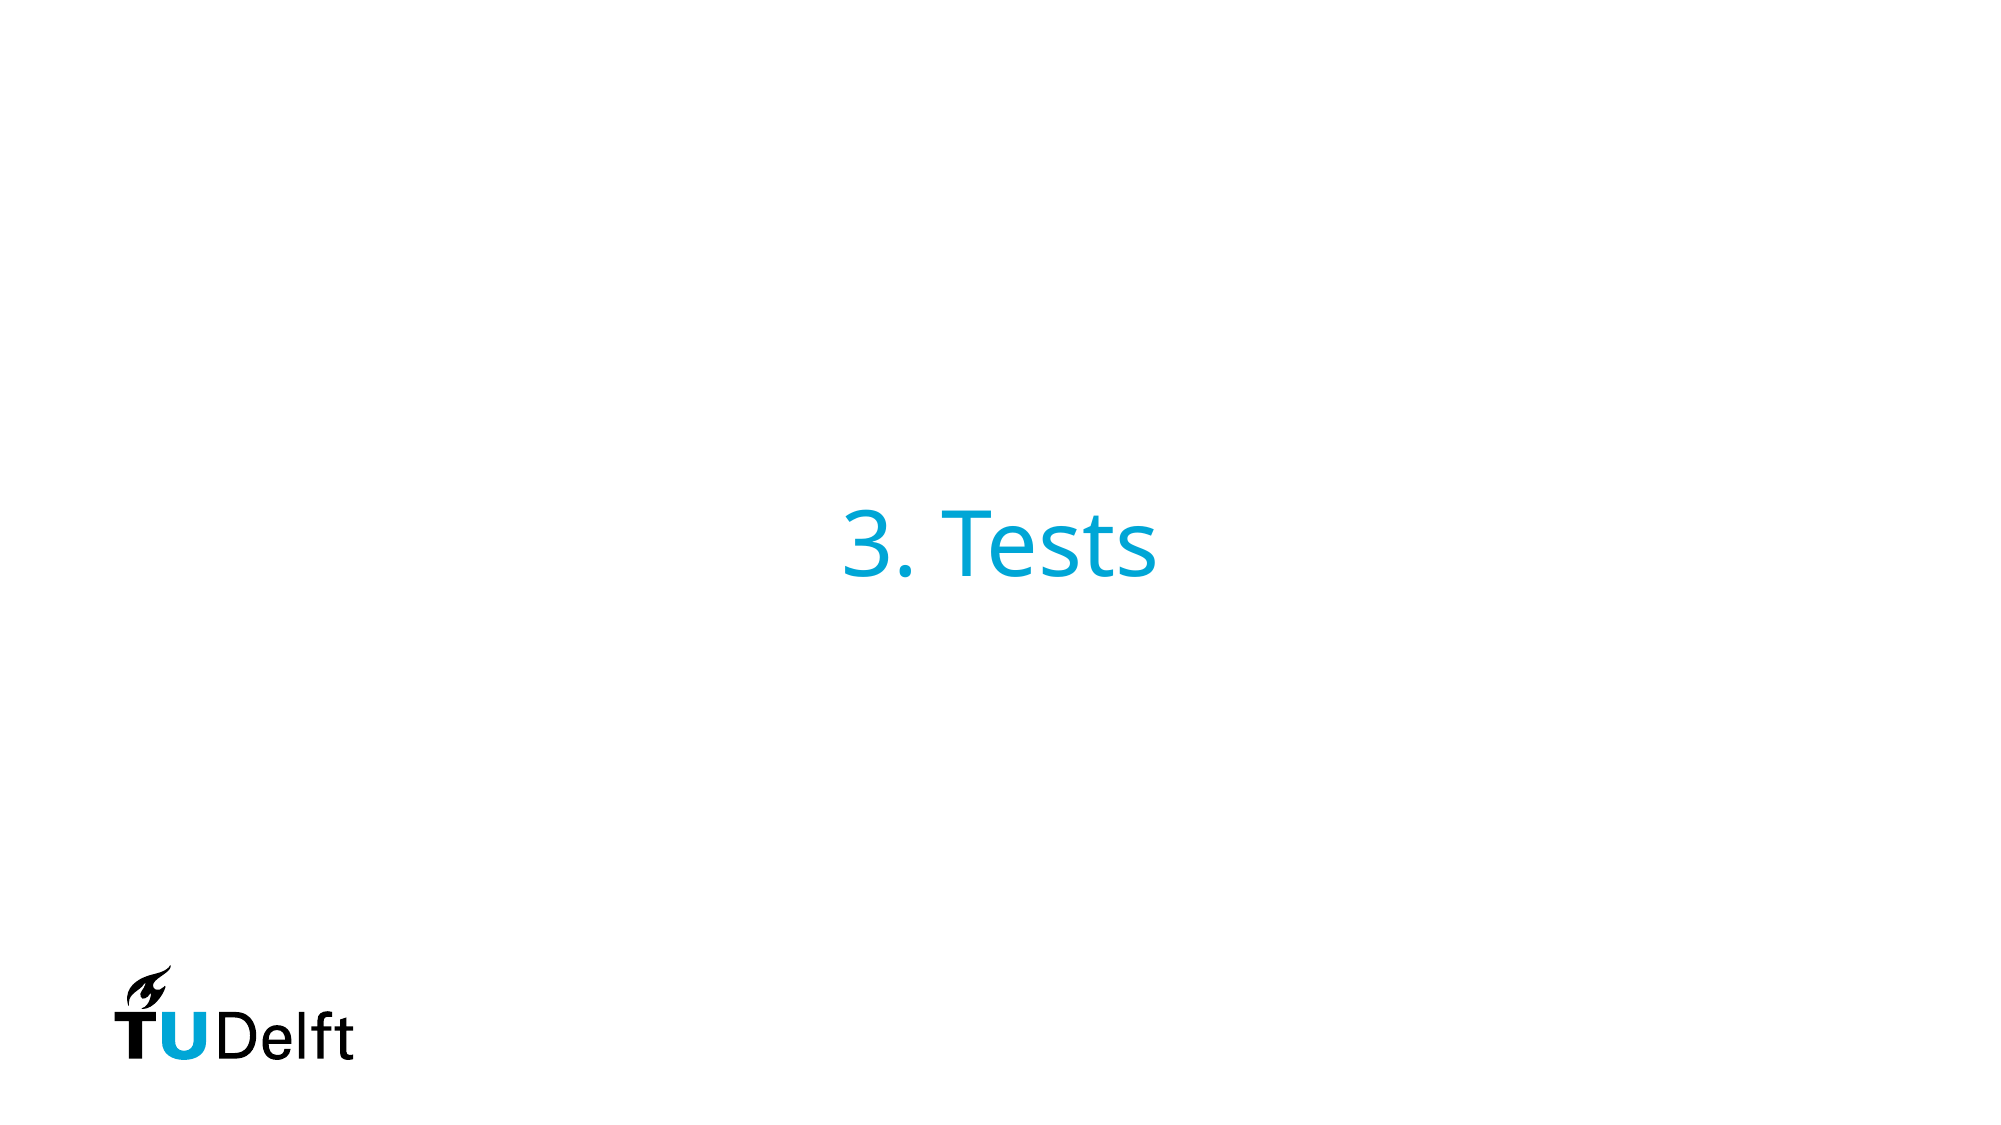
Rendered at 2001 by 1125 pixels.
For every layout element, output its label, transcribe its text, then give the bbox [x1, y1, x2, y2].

list 3. Tests [114, 117, 1886, 976]
